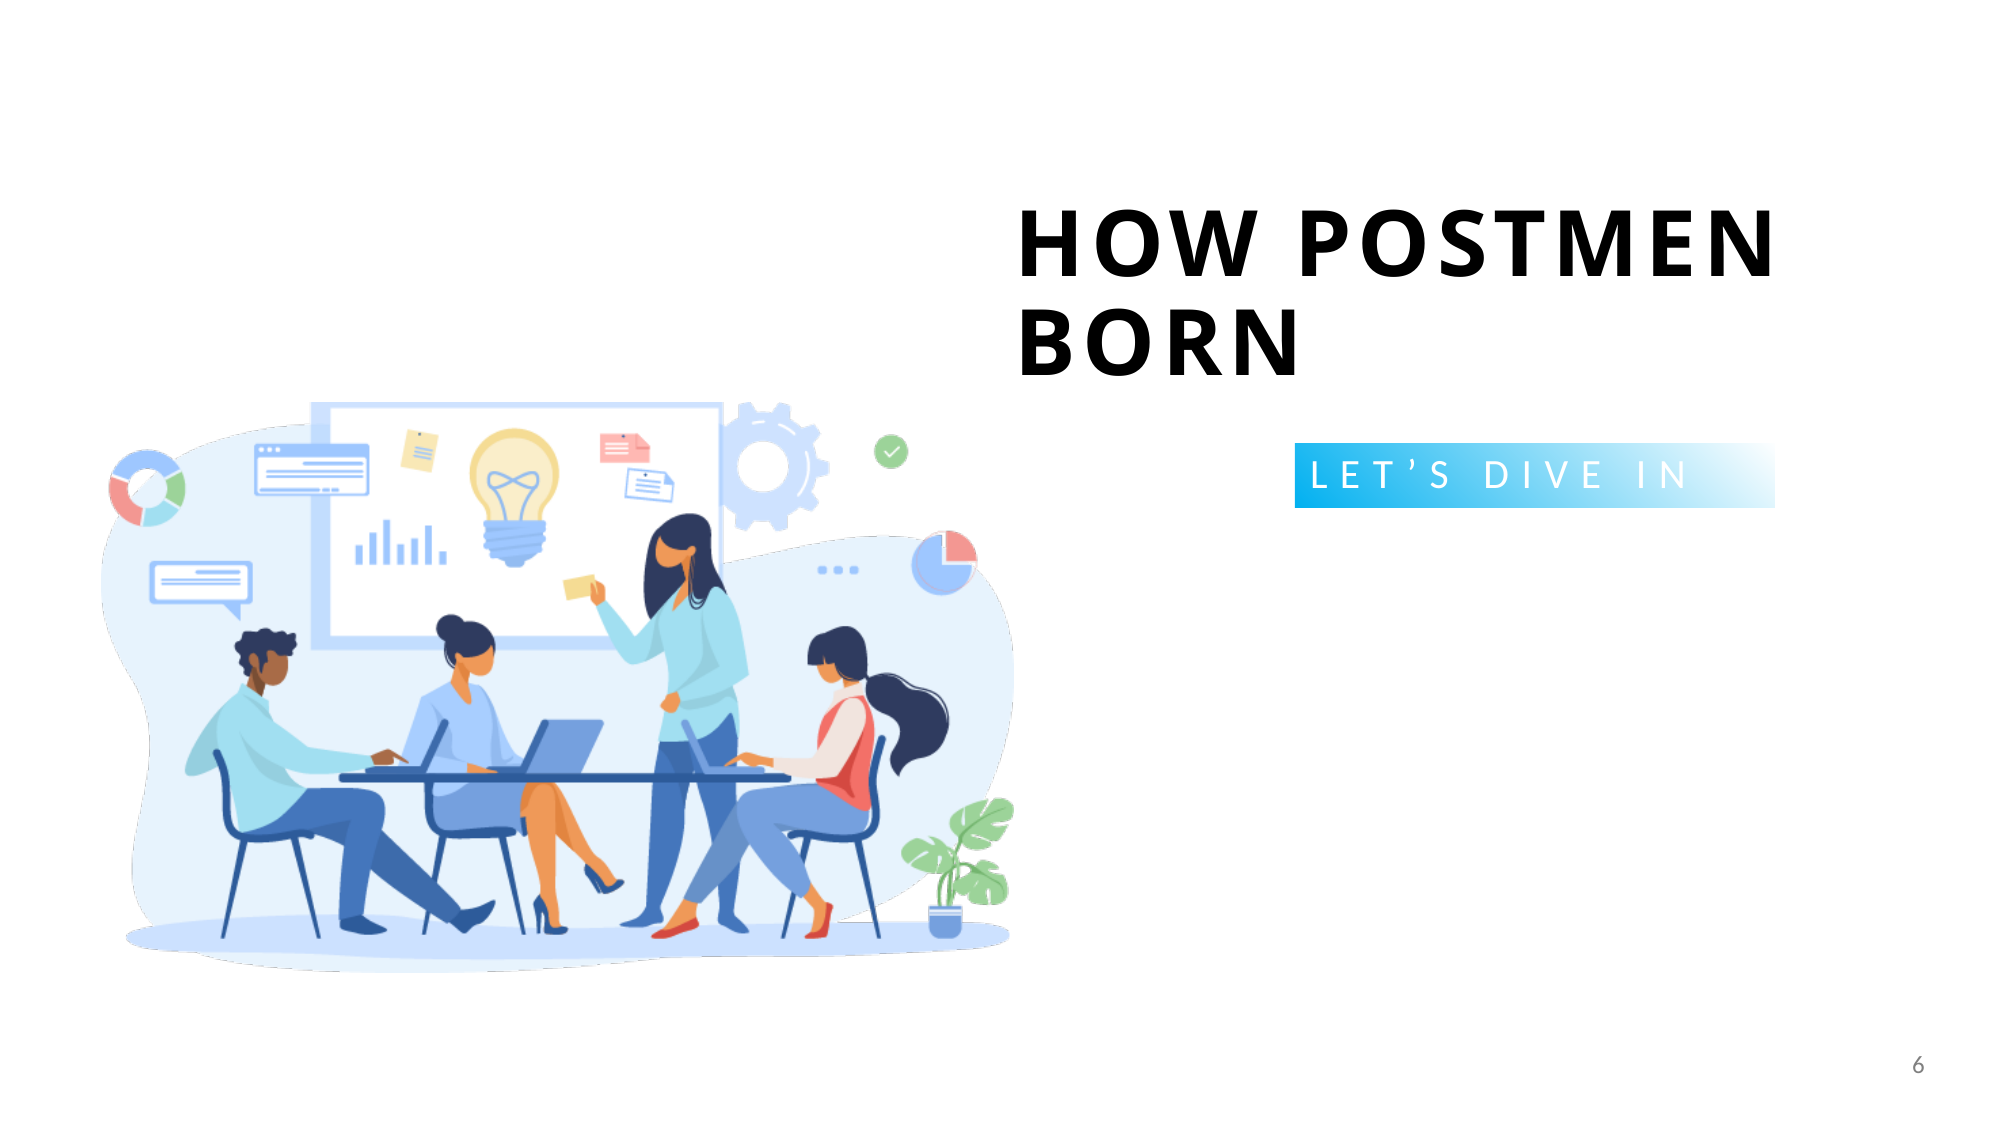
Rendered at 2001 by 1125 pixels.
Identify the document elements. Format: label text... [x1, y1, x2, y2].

picture [101, 402, 1014, 973]
slide_number 6 [1789, 1037, 1940, 1091]
title How postmen born [999, 262, 1965, 403]
list Let’s Dive In [1294, 443, 1775, 508]
